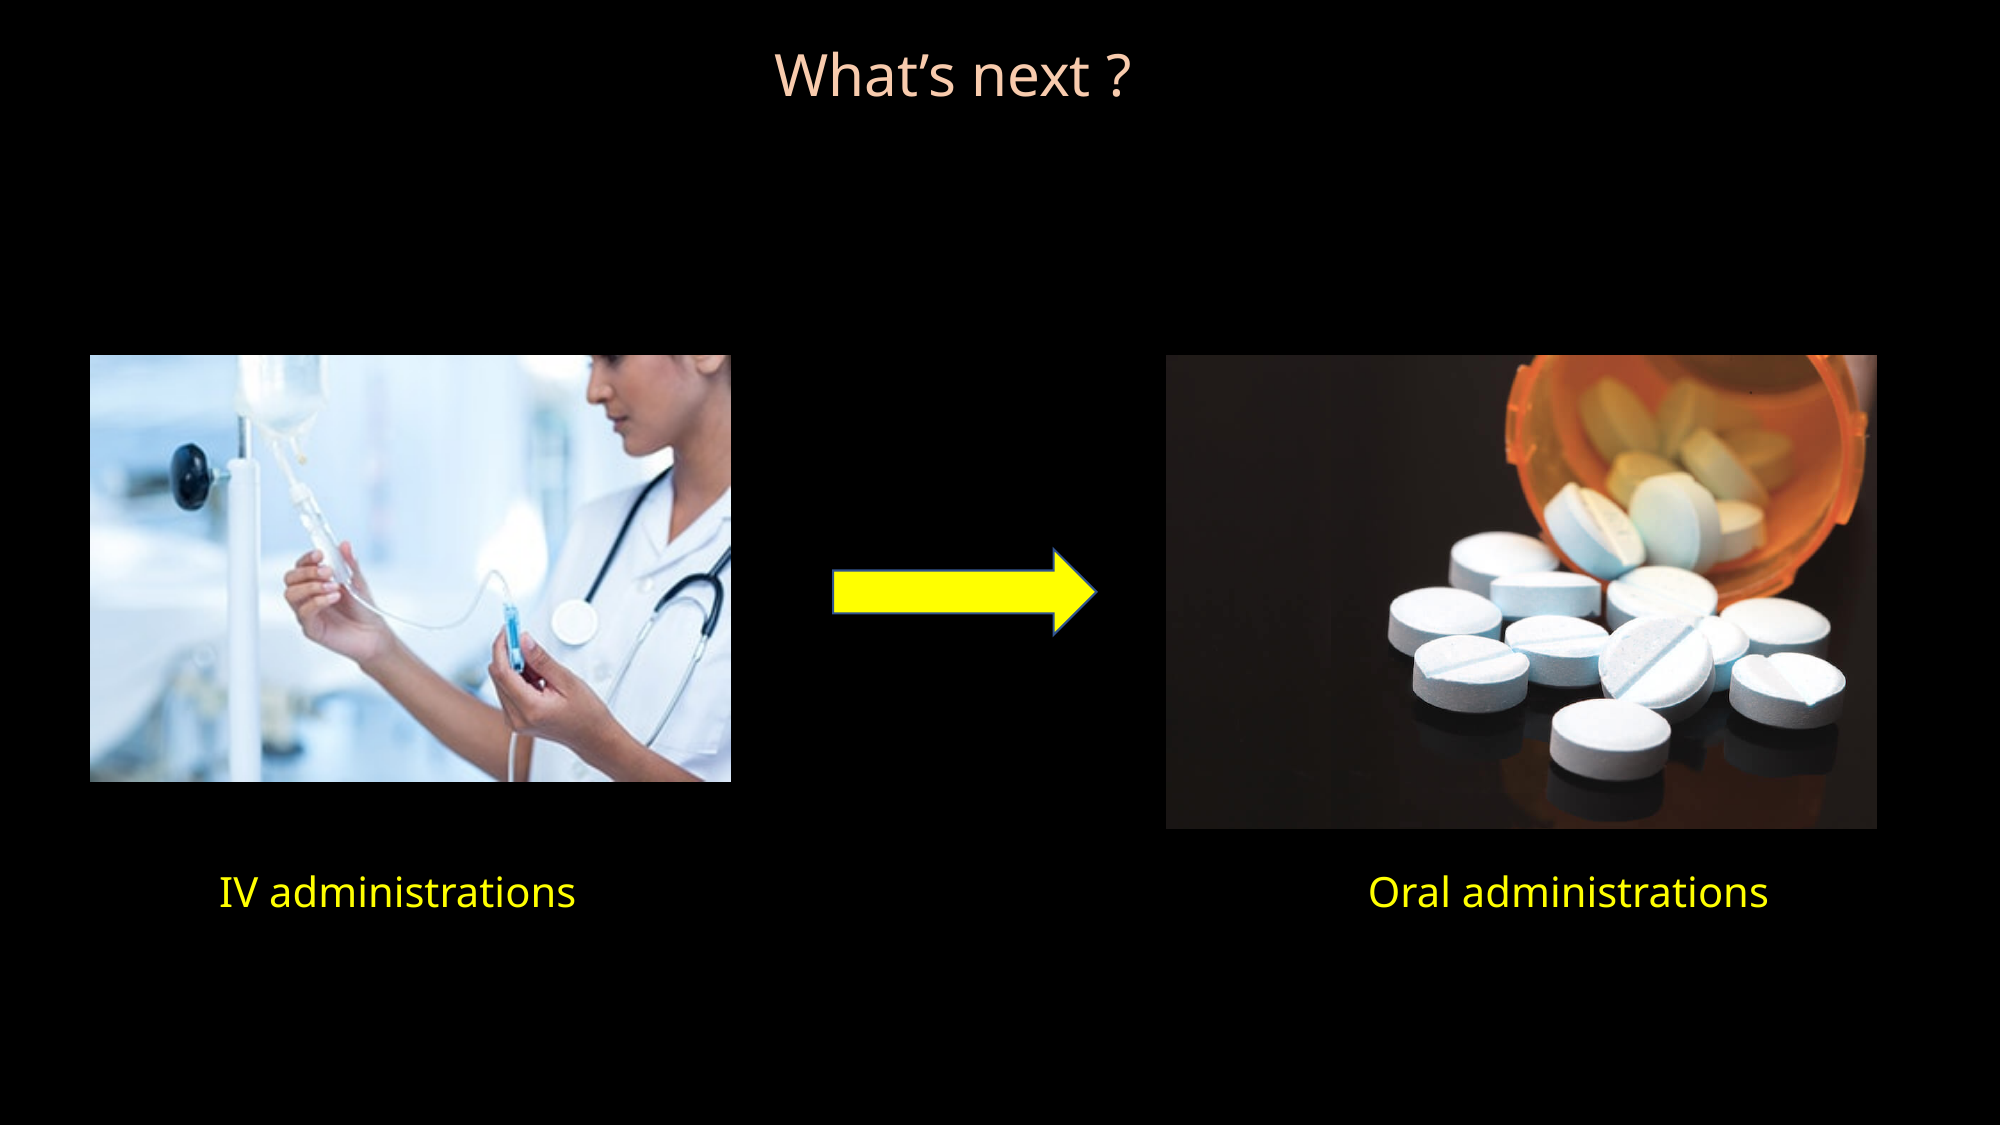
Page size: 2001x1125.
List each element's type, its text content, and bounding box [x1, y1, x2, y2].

picture [90, 355, 731, 782]
text_box Oral administrations [1353, 858, 1784, 924]
picture [1166, 355, 1877, 829]
text_box [832, 546, 1098, 638]
text_box IV administrations [204, 858, 592, 924]
text_box What’s next ? [141, 30, 1764, 116]
